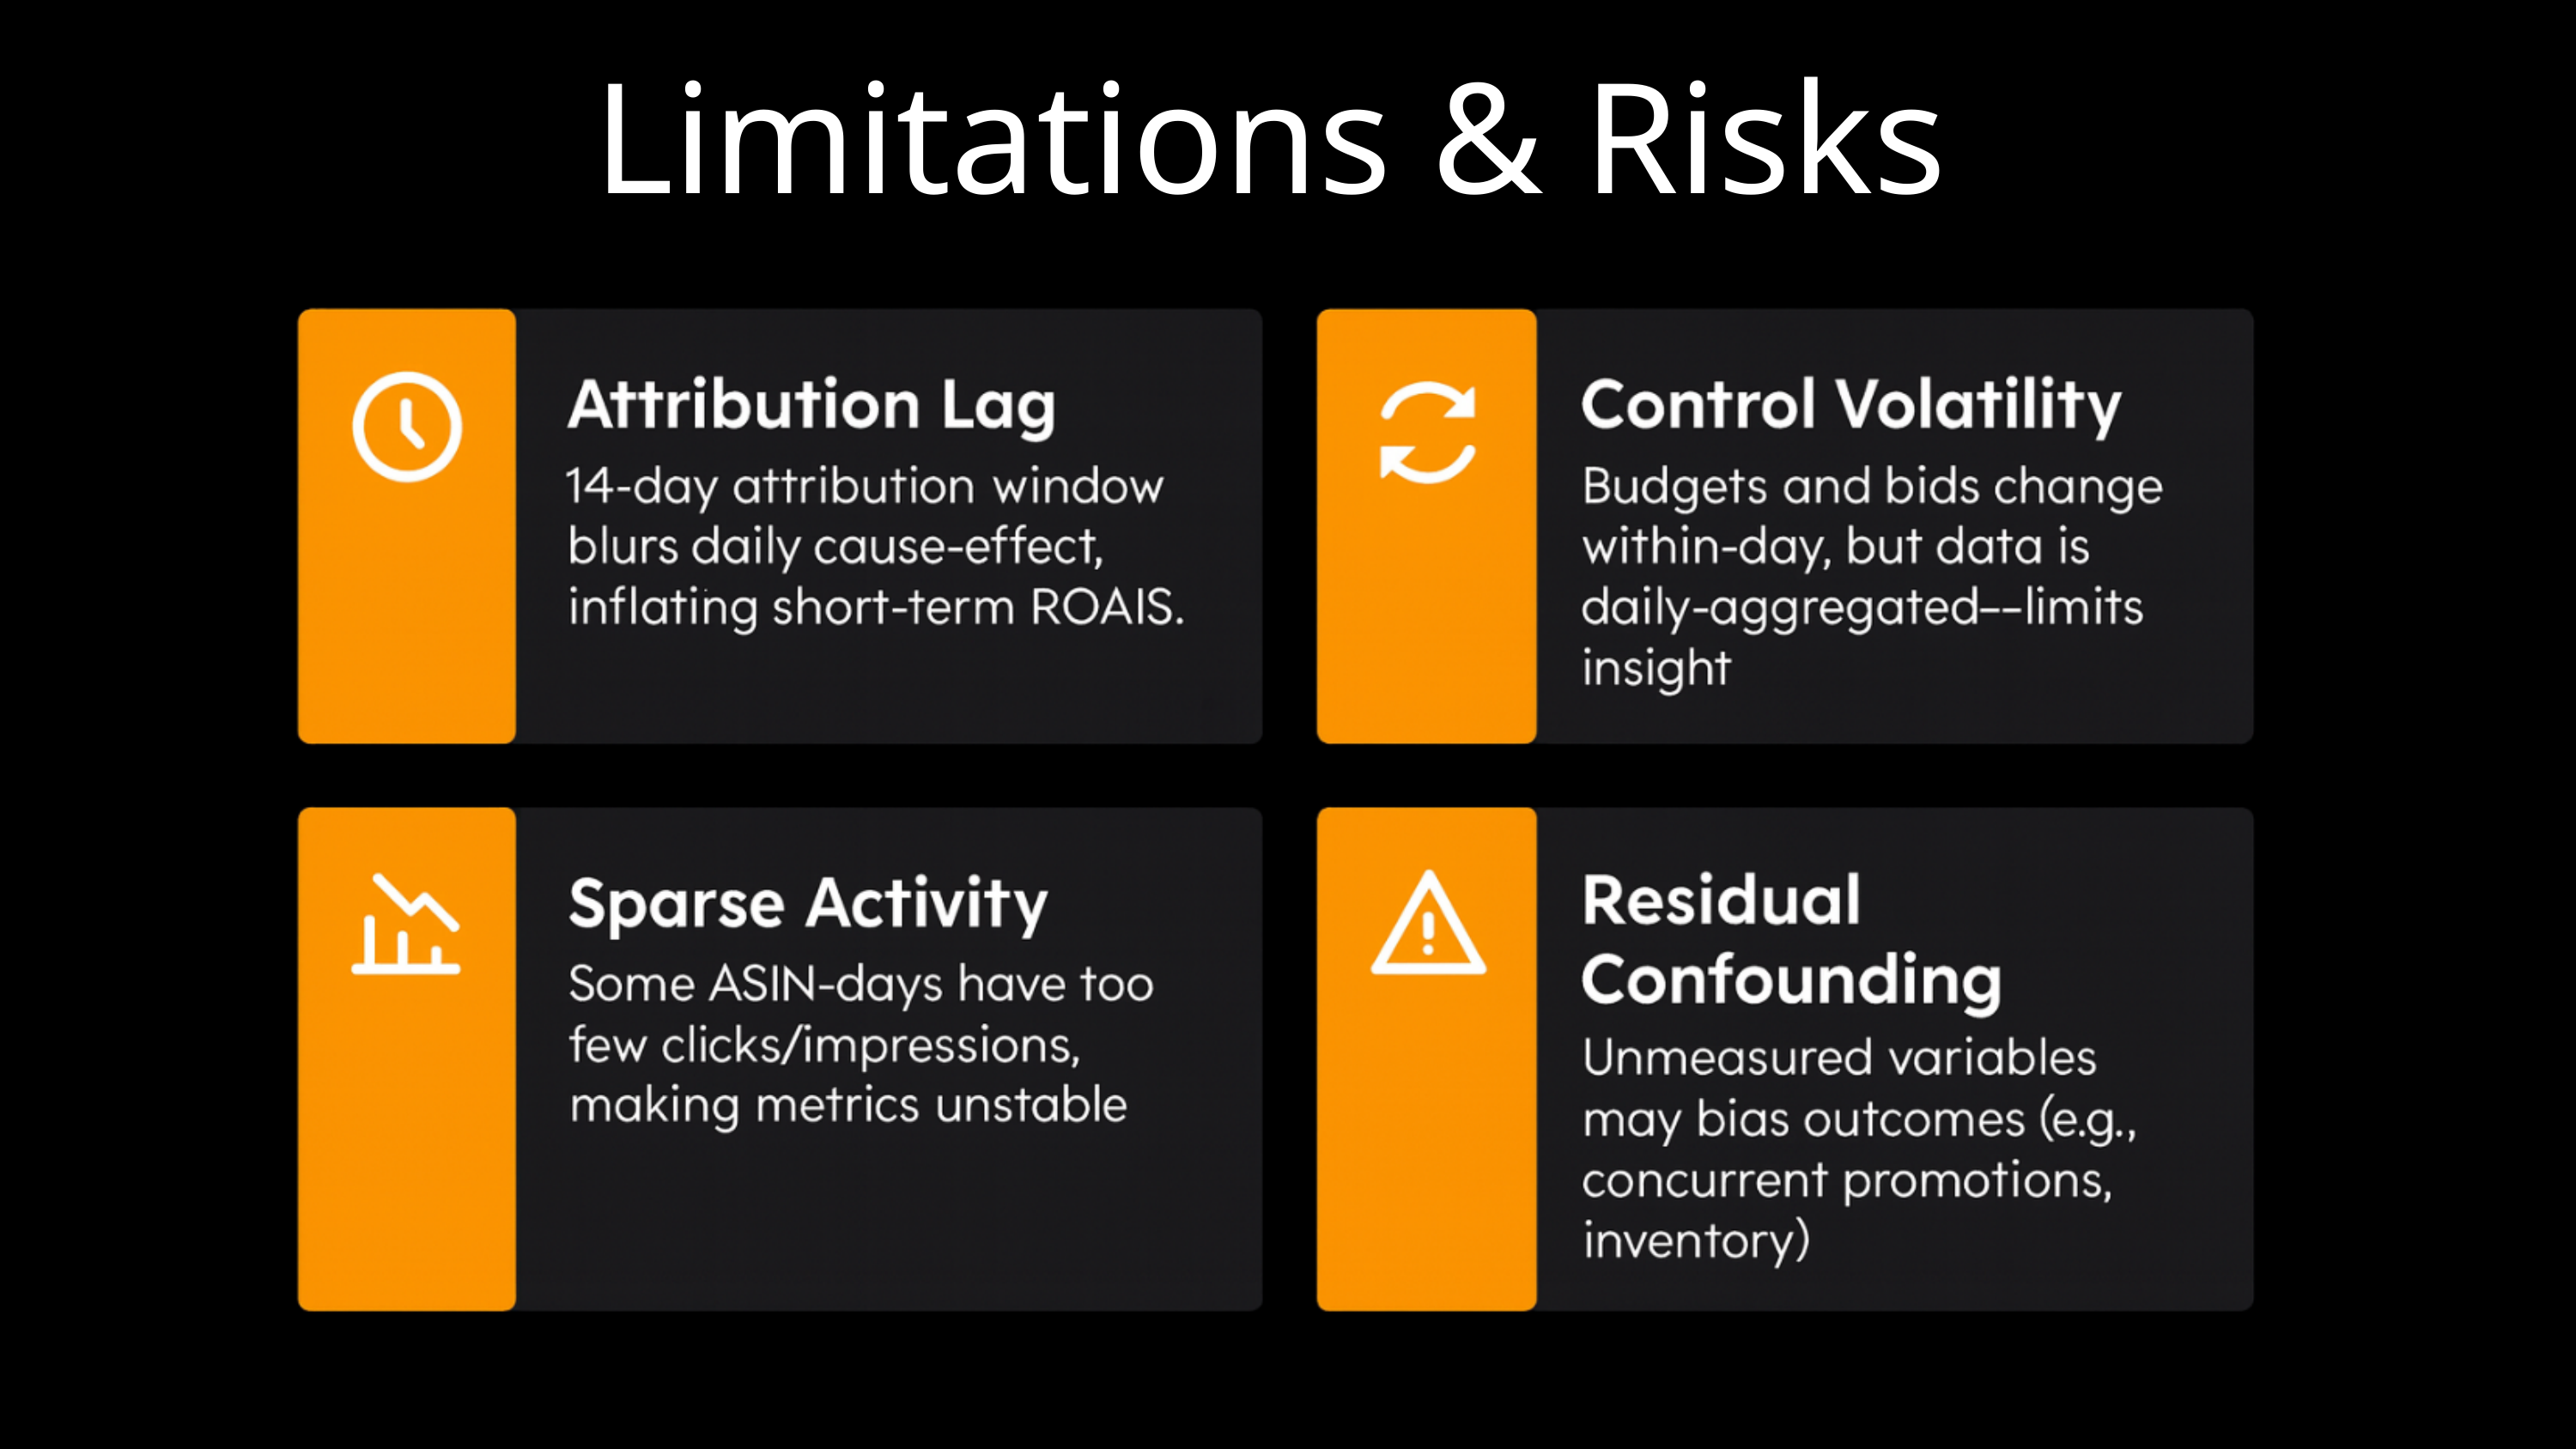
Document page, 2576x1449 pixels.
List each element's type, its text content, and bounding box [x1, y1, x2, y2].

text_box Limitations & Risks [291, 98, 2250, 224]
text_box [258, 287, 2318, 1329]
